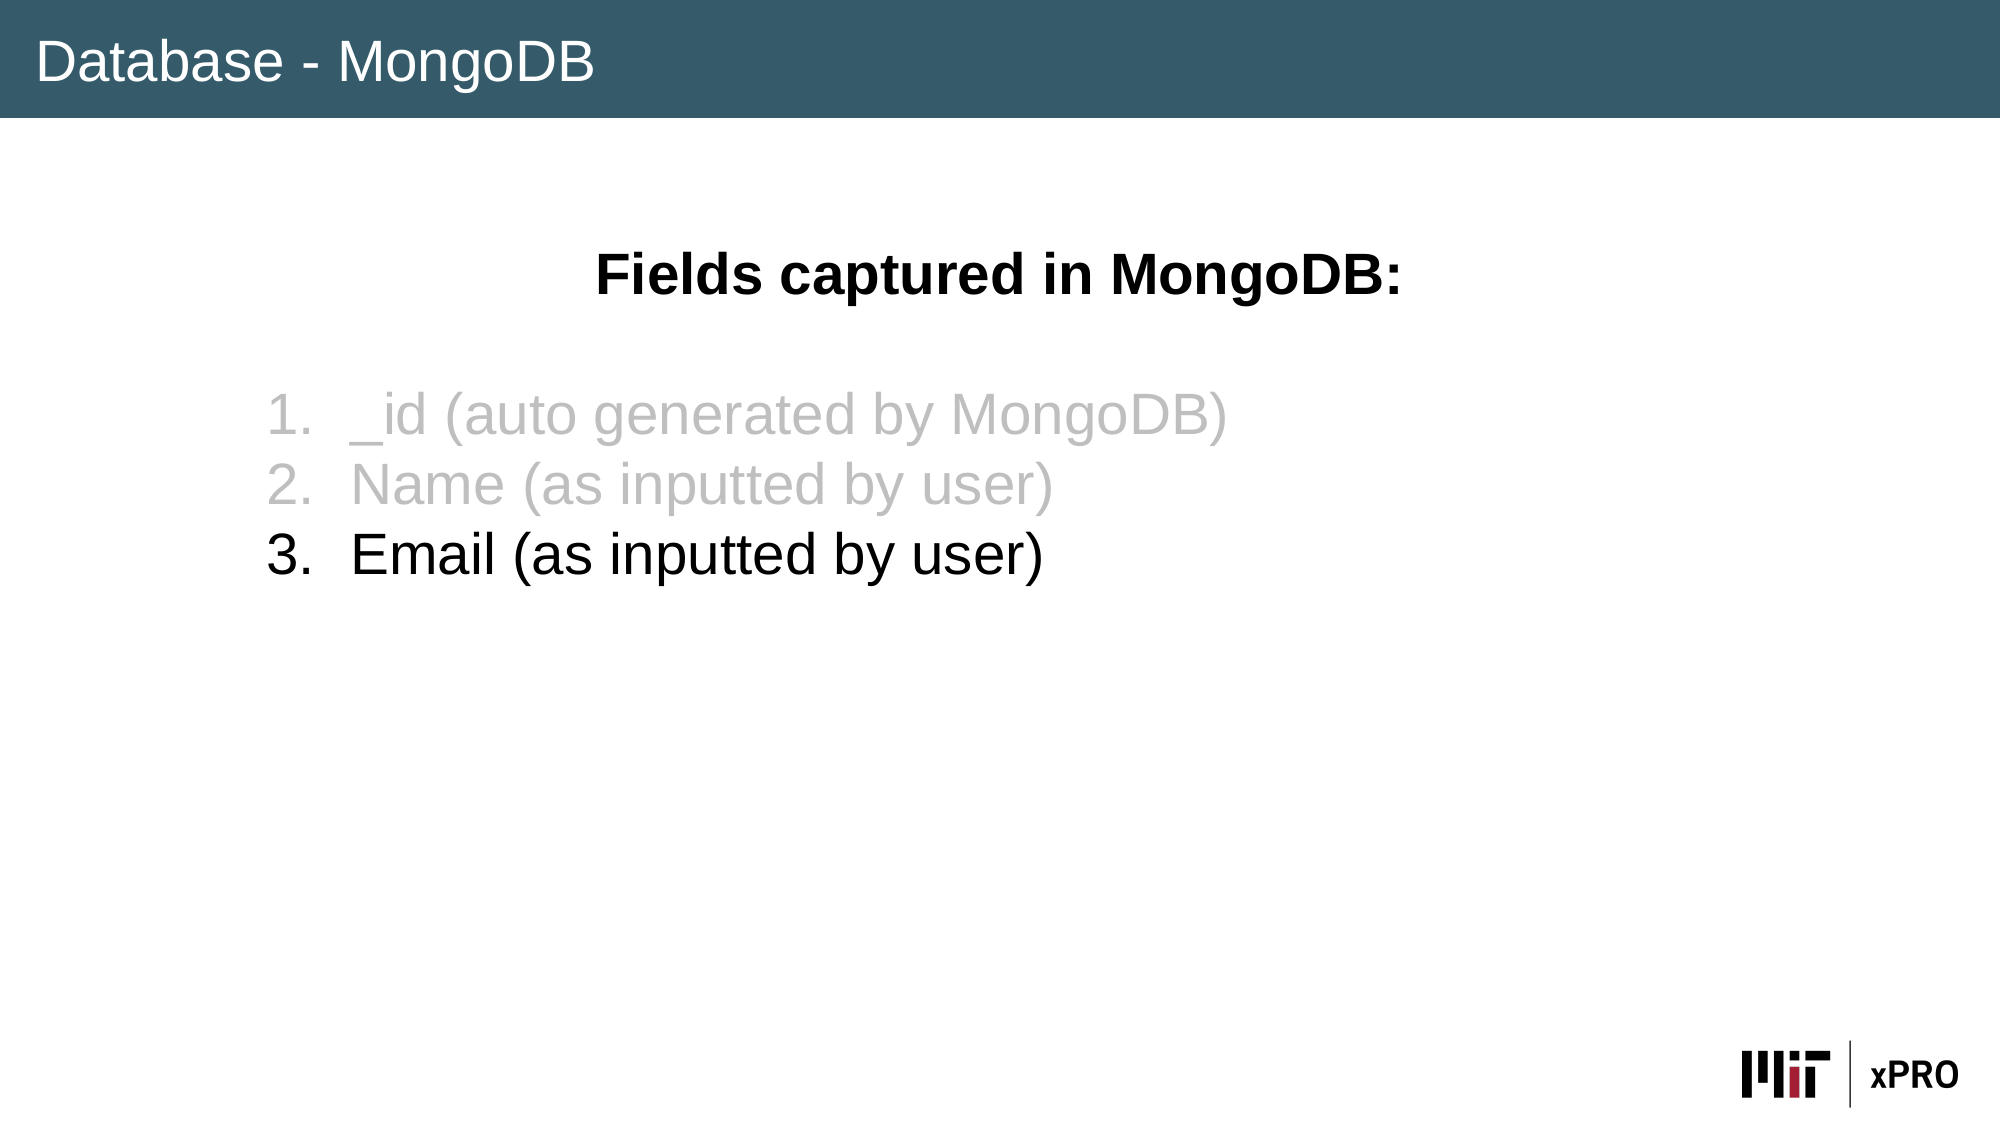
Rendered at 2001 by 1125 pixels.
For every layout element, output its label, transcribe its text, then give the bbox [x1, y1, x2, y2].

text_box Database - MongoDB [20, 15, 1925, 101]
text_box Fields captured in MongoDB: _id (auto generated by MongoDB) Name (as inputted by user) Email (as inputted by user) [251, 228, 1749, 594]
picture [0, 0, 2000, 118]
picture [1742, 1040, 1958, 1108]
